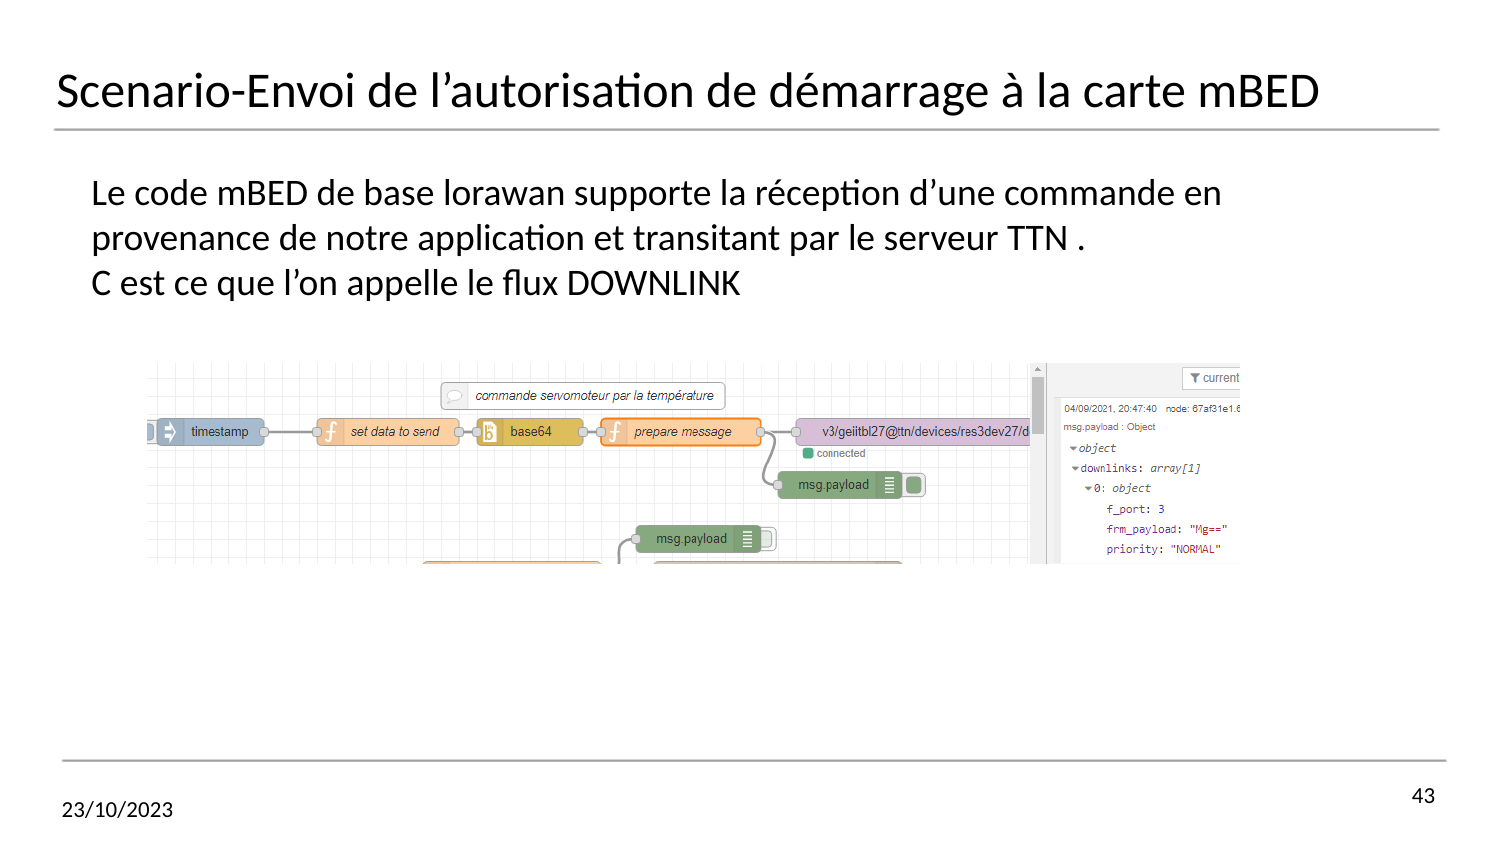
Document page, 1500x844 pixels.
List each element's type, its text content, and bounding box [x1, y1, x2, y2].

text_box Le code mBED de base lorawan supporte la réception d’une commande en provenance de notre application et transitant par le serveur TTN . C est ce que l’on appelle le flux DOWNLINK [76, 160, 1365, 356]
title Scenario-Envoi de l’autorisation de démarrage à la carte mBED [41, 20, 1483, 155]
picture [0, 53, 1500, 837]
